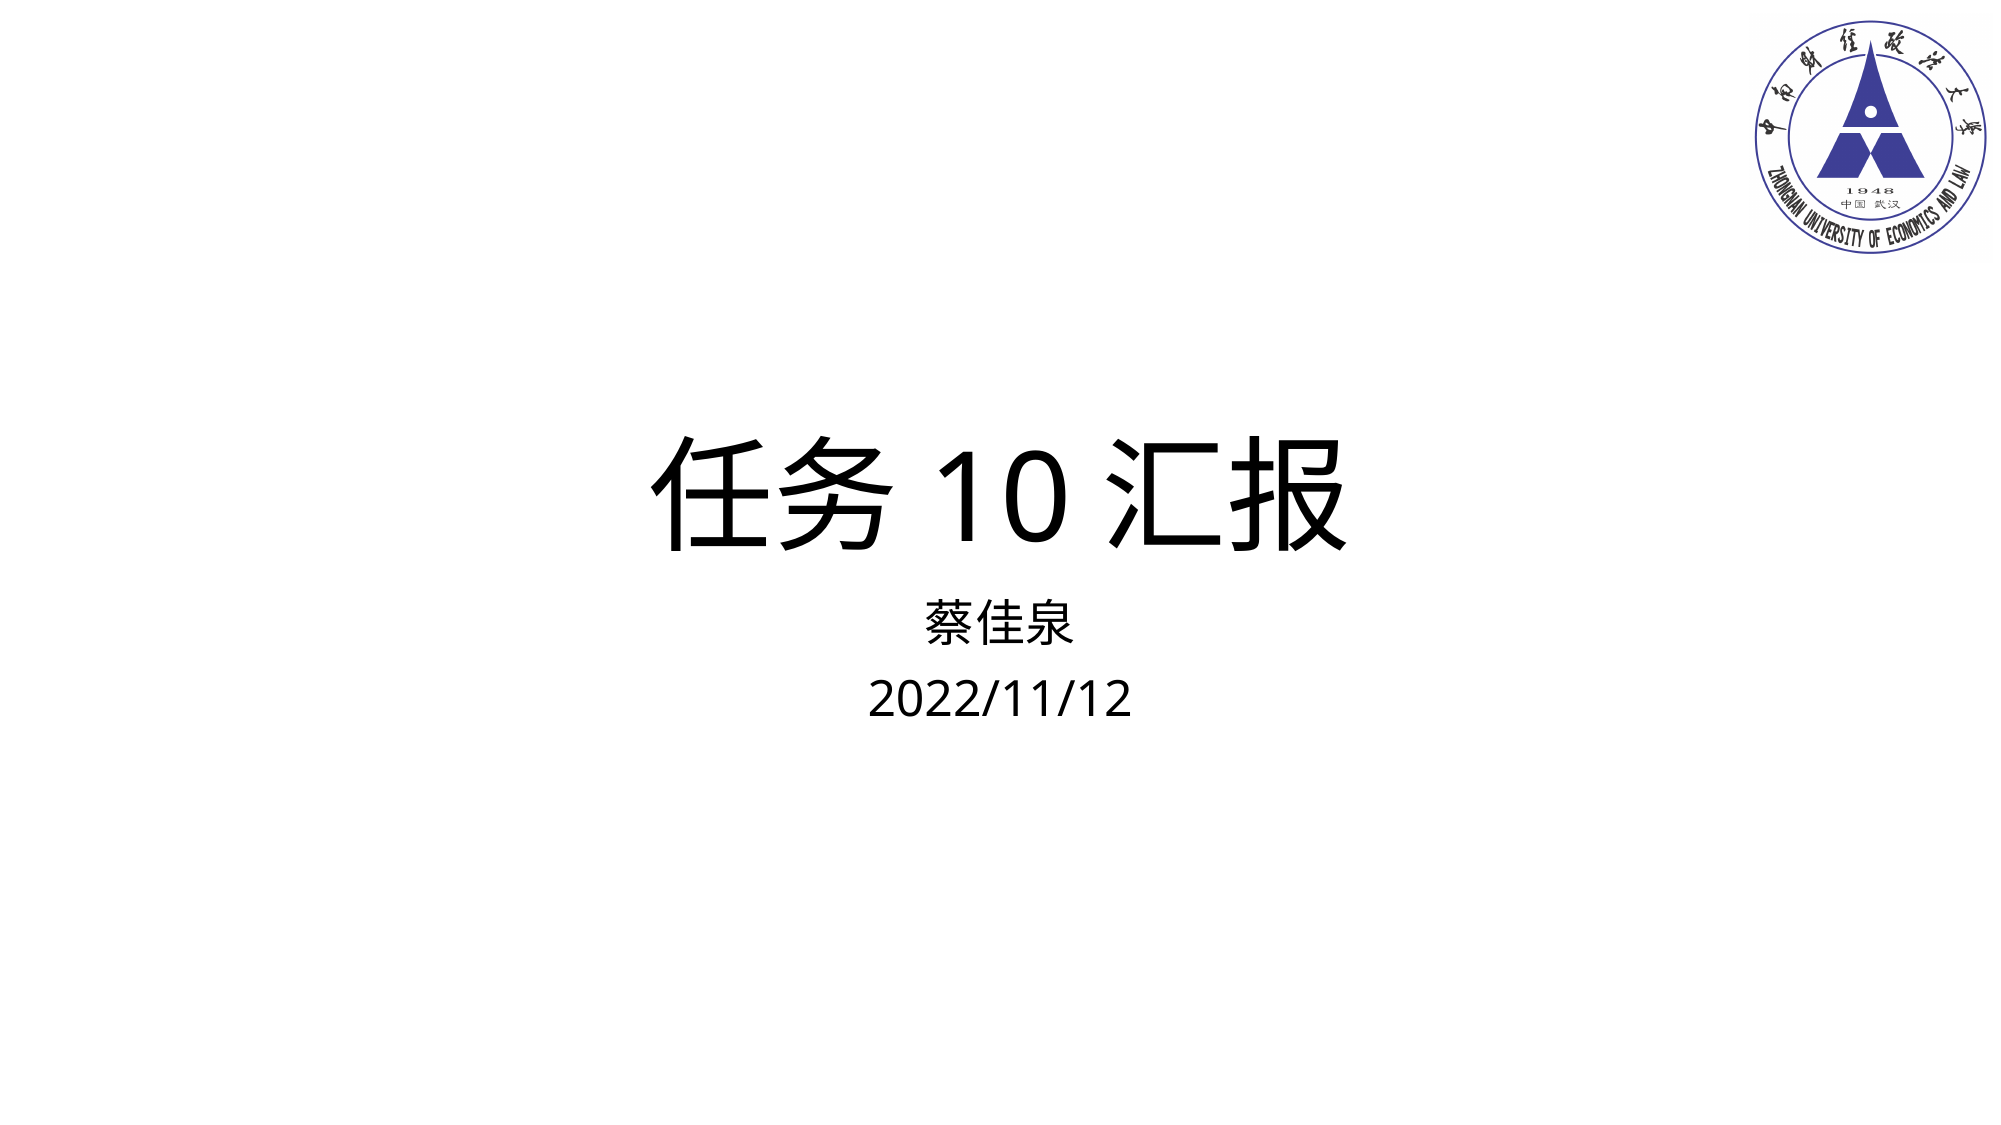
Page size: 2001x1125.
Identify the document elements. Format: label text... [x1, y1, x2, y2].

title 任务10汇报 [249, 184, 1750, 576]
picture [1749, 13, 1993, 263]
subtitle 蔡佳泉 2022/11/12 [249, 590, 1750, 863]
